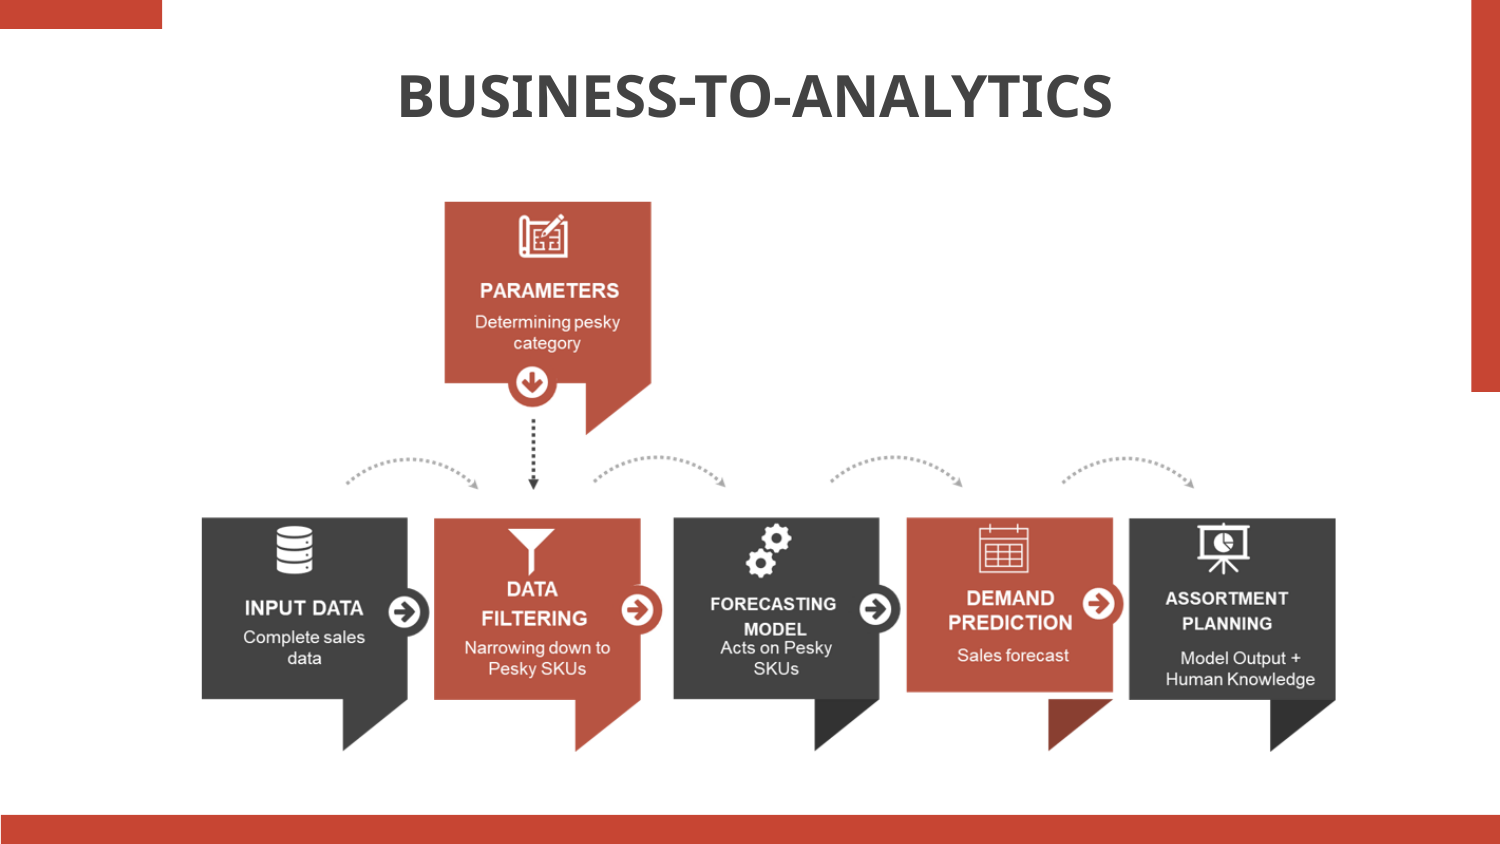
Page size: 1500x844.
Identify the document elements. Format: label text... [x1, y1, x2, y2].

title BUSINESS-TO-ANALYTICS [257, 46, 1253, 142]
picture [148, 149, 1362, 795]
